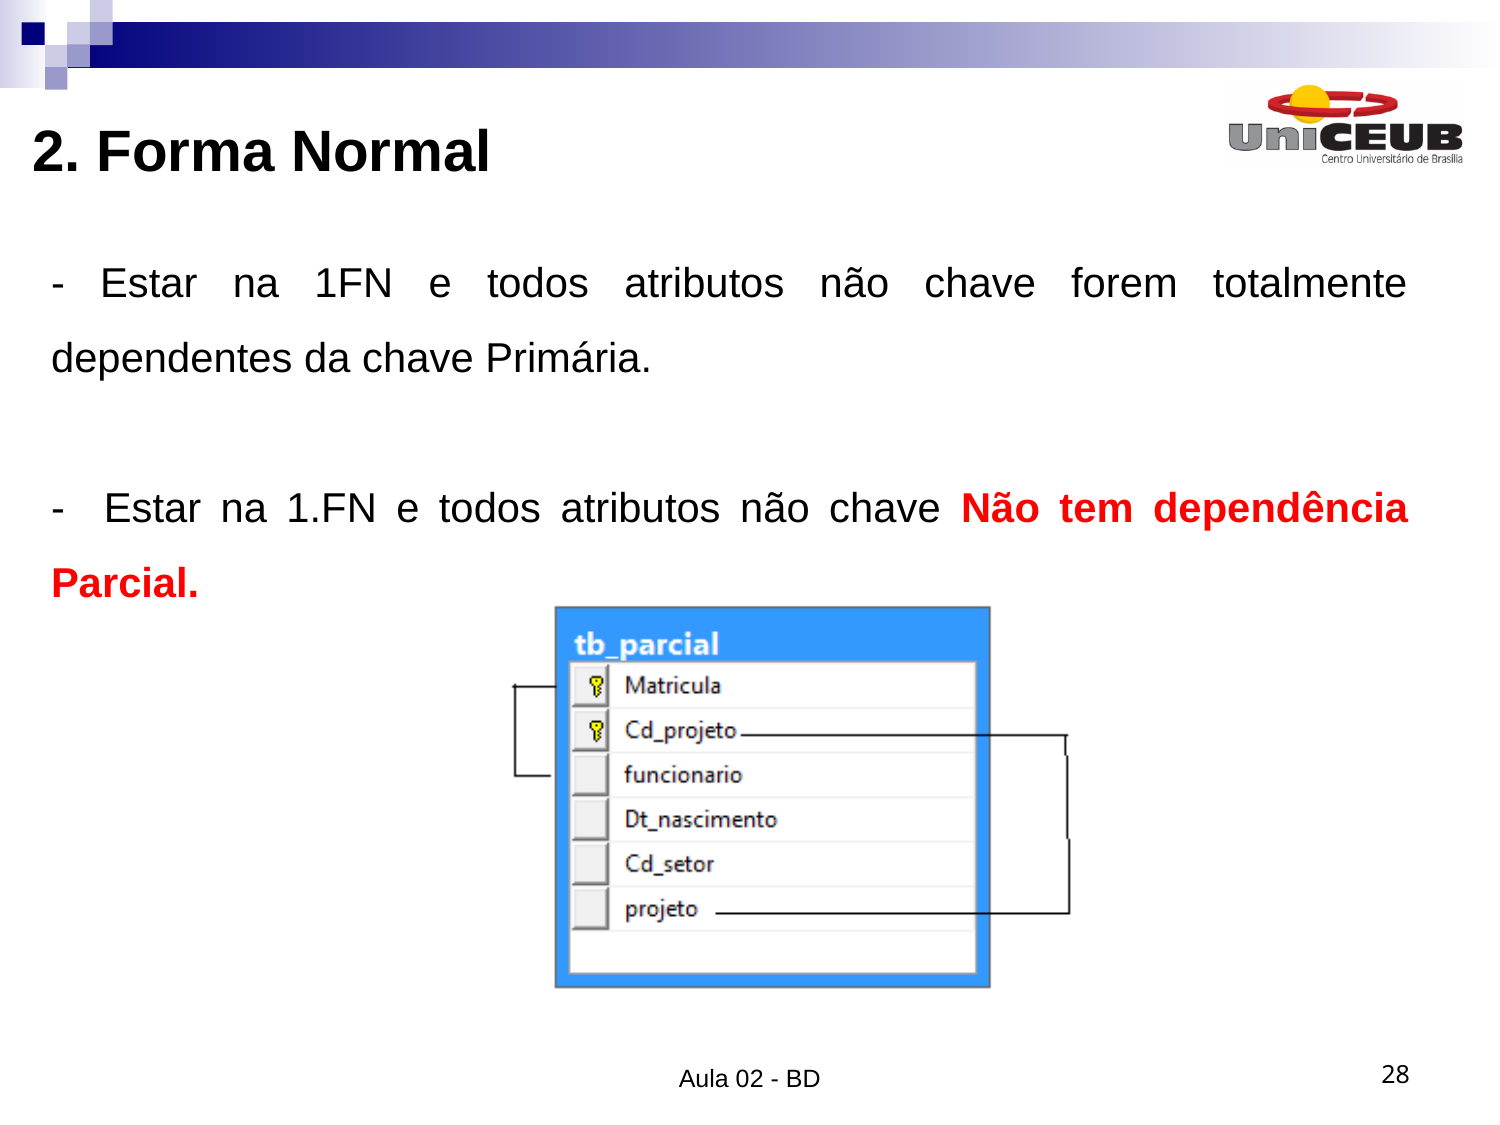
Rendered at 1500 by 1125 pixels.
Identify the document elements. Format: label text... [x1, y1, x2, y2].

text_box Aula 02 - BD [512, 1024, 988, 1100]
text_box - Estar na 1FN e todos atributos não chave forem totalmente dependentes da chave Primária. - Estar na 1.FN e todos atributos não chave Não tem dependência Parcial. [35, 223, 1424, 609]
picture [501, 568, 1091, 1006]
text_box 2. Forma Normal [17, 105, 882, 224]
picture [1227, 83, 1464, 165]
text_box 28 [1074, 1024, 1425, 1100]
